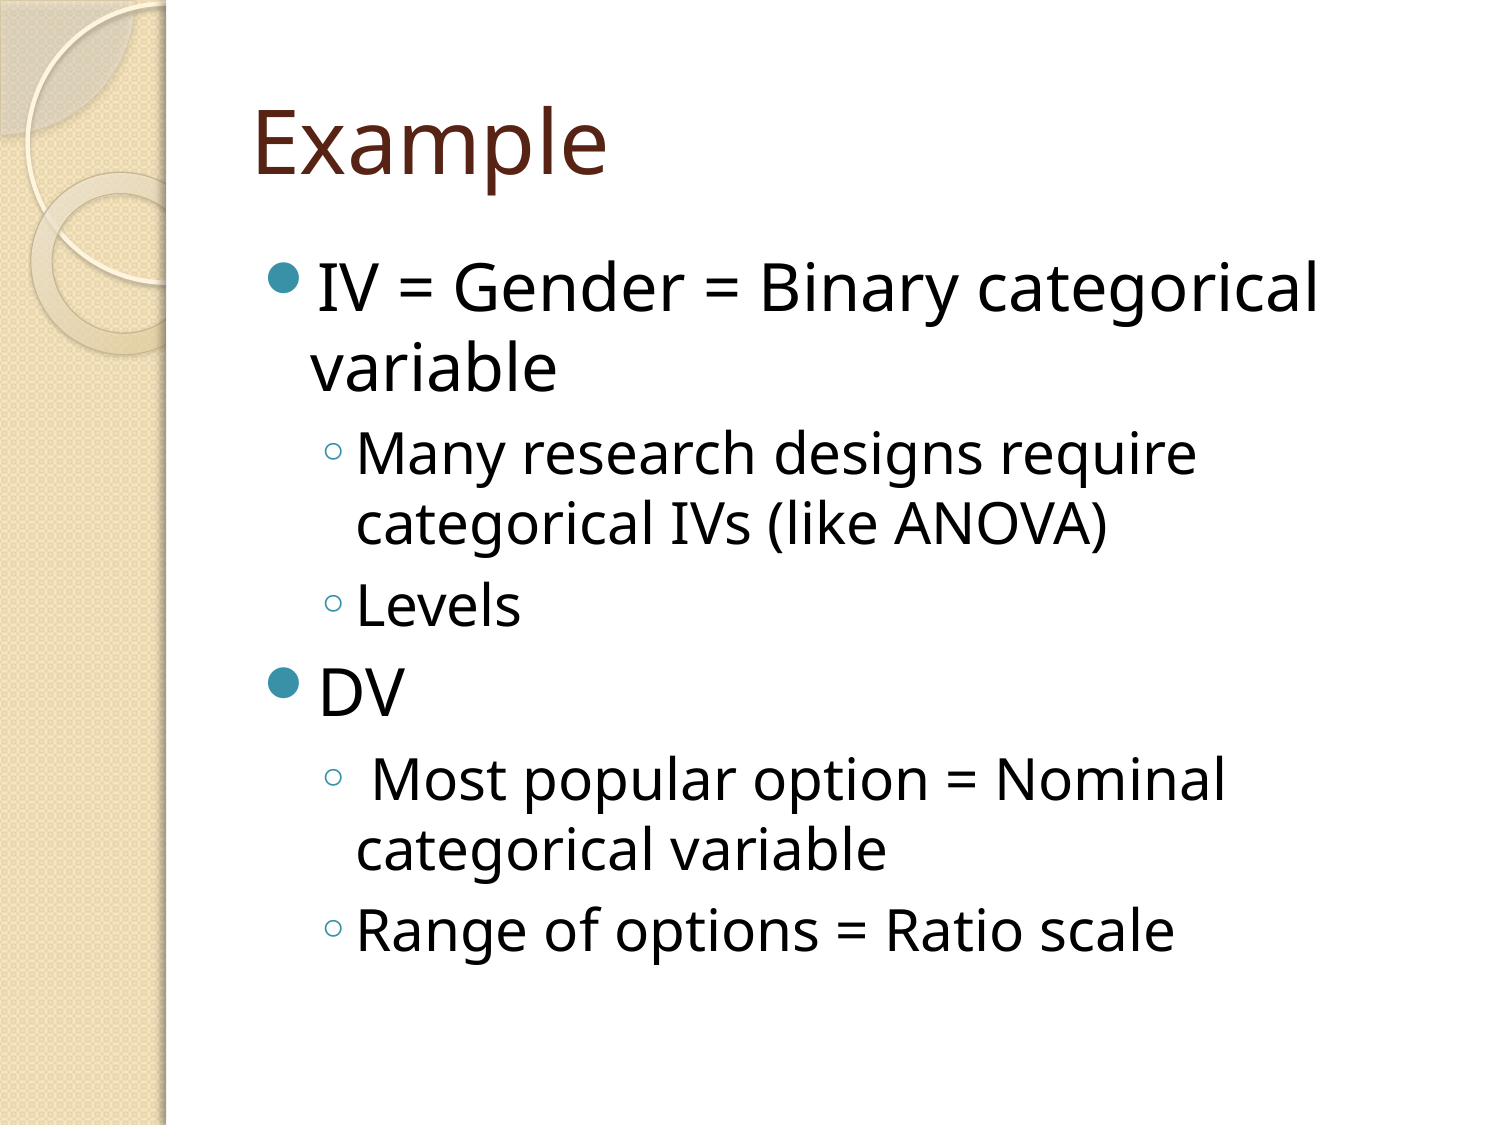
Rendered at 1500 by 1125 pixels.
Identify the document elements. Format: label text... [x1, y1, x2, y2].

list IV = Gender = Binary categorical variable Many research designs require categorical IVs (like ANOVA) Levels DV Most popular option = Nominal categorical variable Range of options = Ratio scale [235, 237, 1466, 1025]
title Example [235, 45, 1466, 233]
